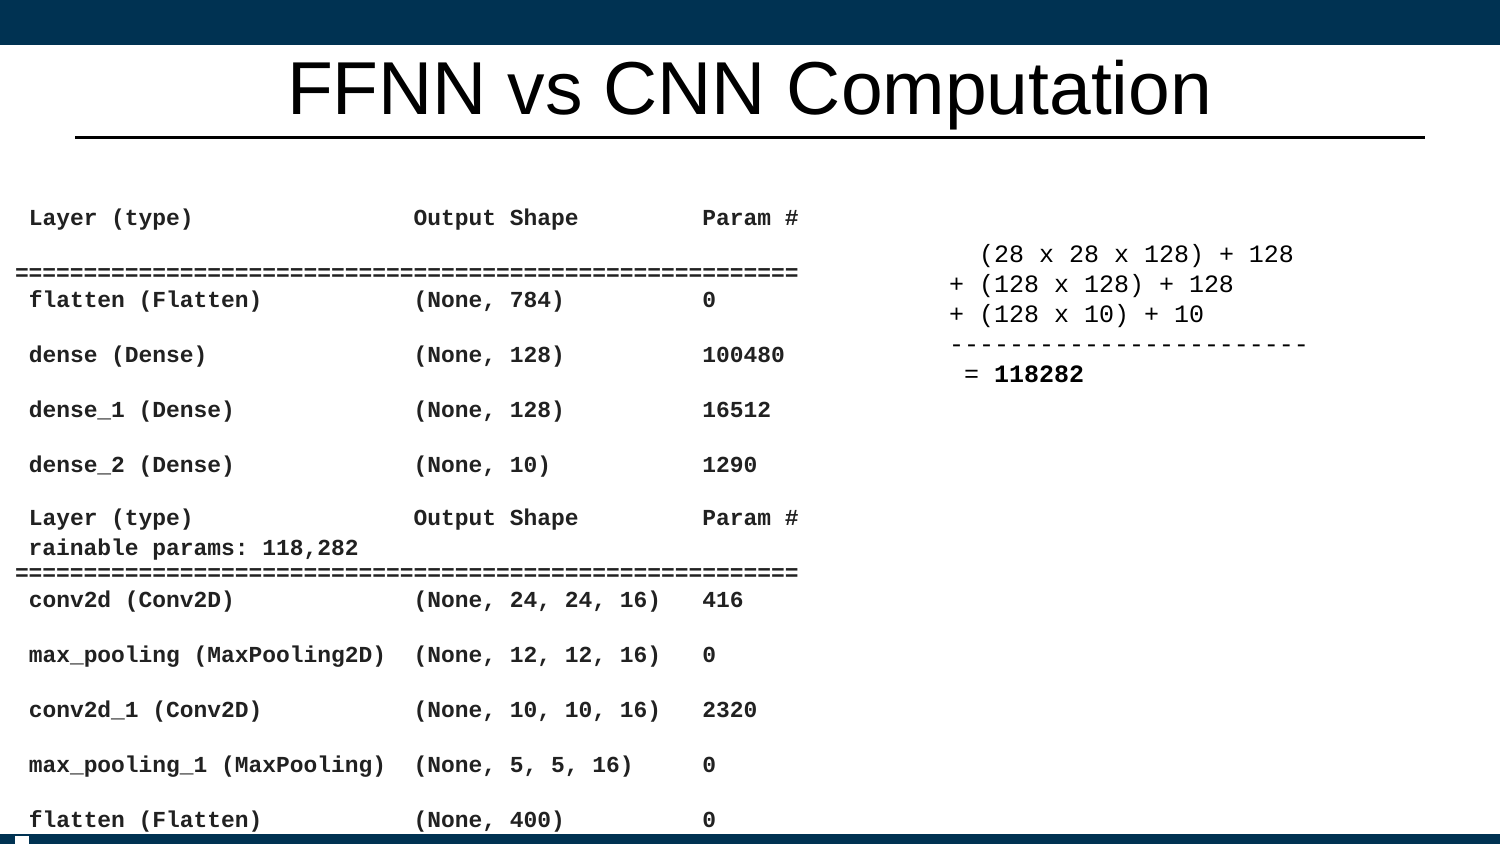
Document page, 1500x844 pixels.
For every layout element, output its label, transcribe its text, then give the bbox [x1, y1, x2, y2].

text_box Layer (type) Output Shape Param # ========================================================= conv2d (Conv2D) (None, 24, 24, 16) 416 max_pooling (MaxPooling2D) (None, 12, 12, 16) 0 conv2d_1 (Conv2D) (None, 10, 10, 16) 2320 max_pooling_1 (MaxPooling) (None, 5, 5, 16) 0 flatten (Flatten) (None, 400) 0 dense (Dense) (None, 10) 4010 ========================================================= Trainable params: 6,746 [0, 487, 830, 844]
text_box (28 x 28 x 128) + 128 + (128 x 128) + 128 + (128 x 10) + 10 ------------------------ = 118282 [934, 222, 1336, 403]
title FFNN vs CNN Computation [75, 37, 1425, 132]
text_box Layer (type) Output Shape Param # ========================================================= flatten (Flatten) (None, 784) 0 dense (Dense) (None, 128) 100480 dense_1 (Dense) (None, 128) 16512 dense_2 (Dense) (None, 10) 1290 ========================================================= Trainable params: 118,282 [0, 187, 830, 487]
